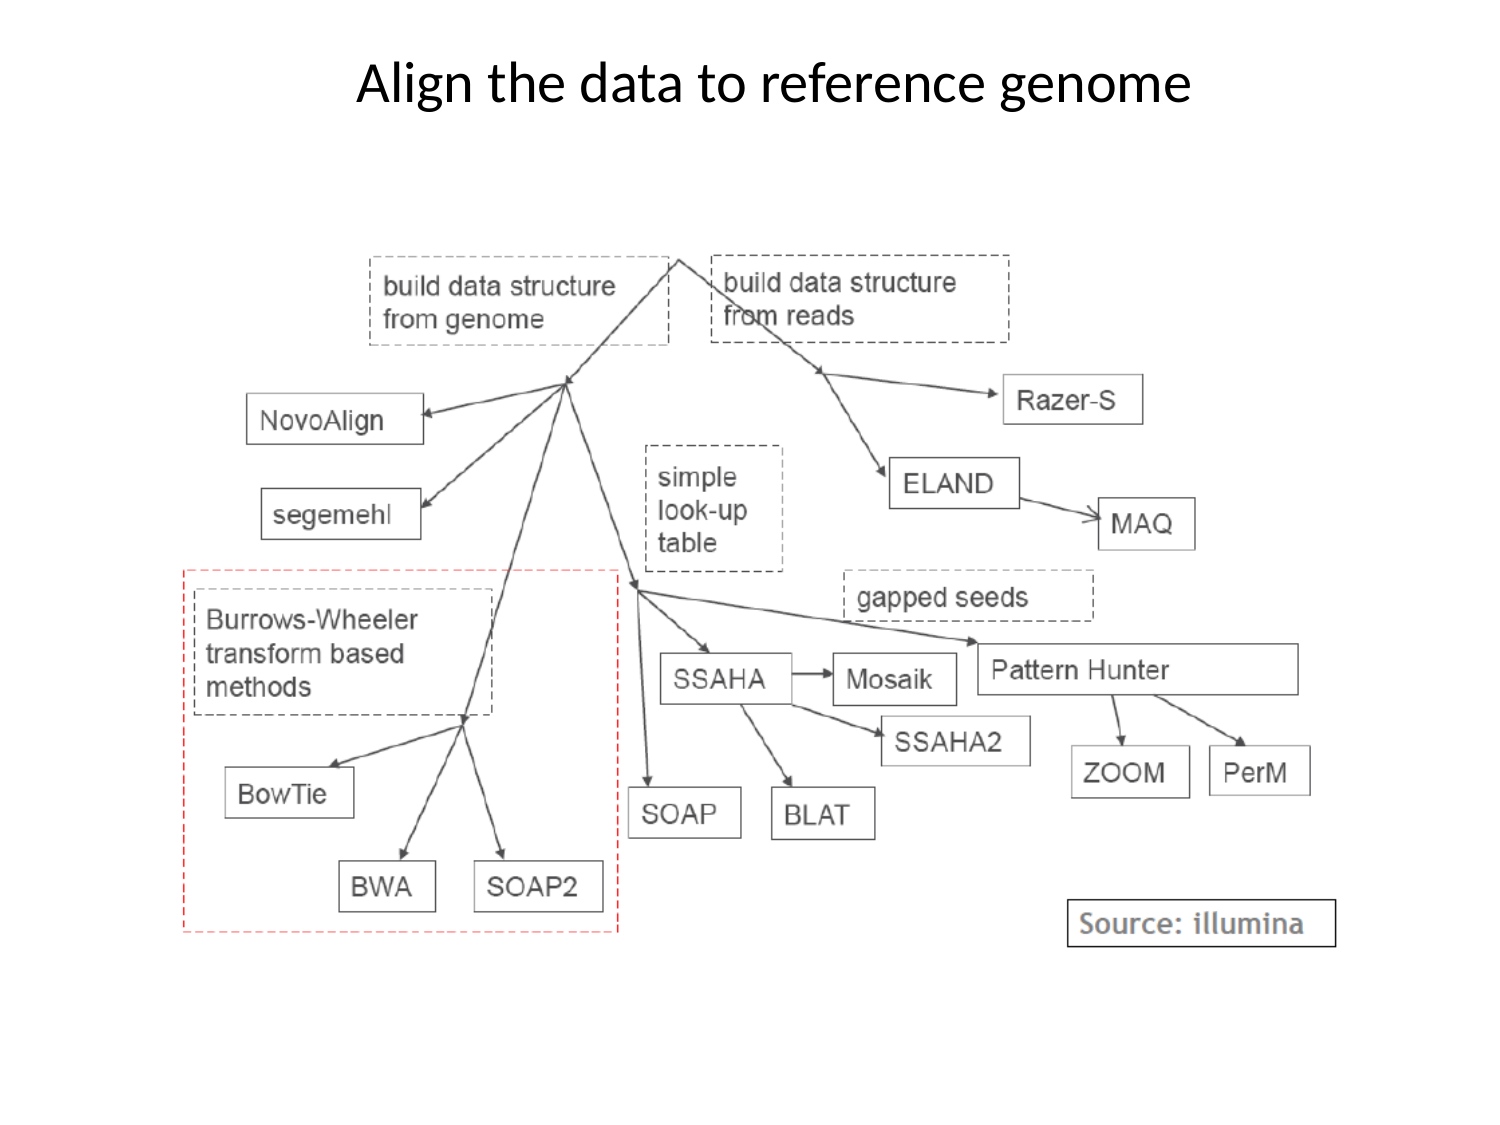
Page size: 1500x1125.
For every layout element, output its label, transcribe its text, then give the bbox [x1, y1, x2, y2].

picture [111, 219, 1366, 972]
text_box Align the data to reference genome [159, 0, 1390, 173]
